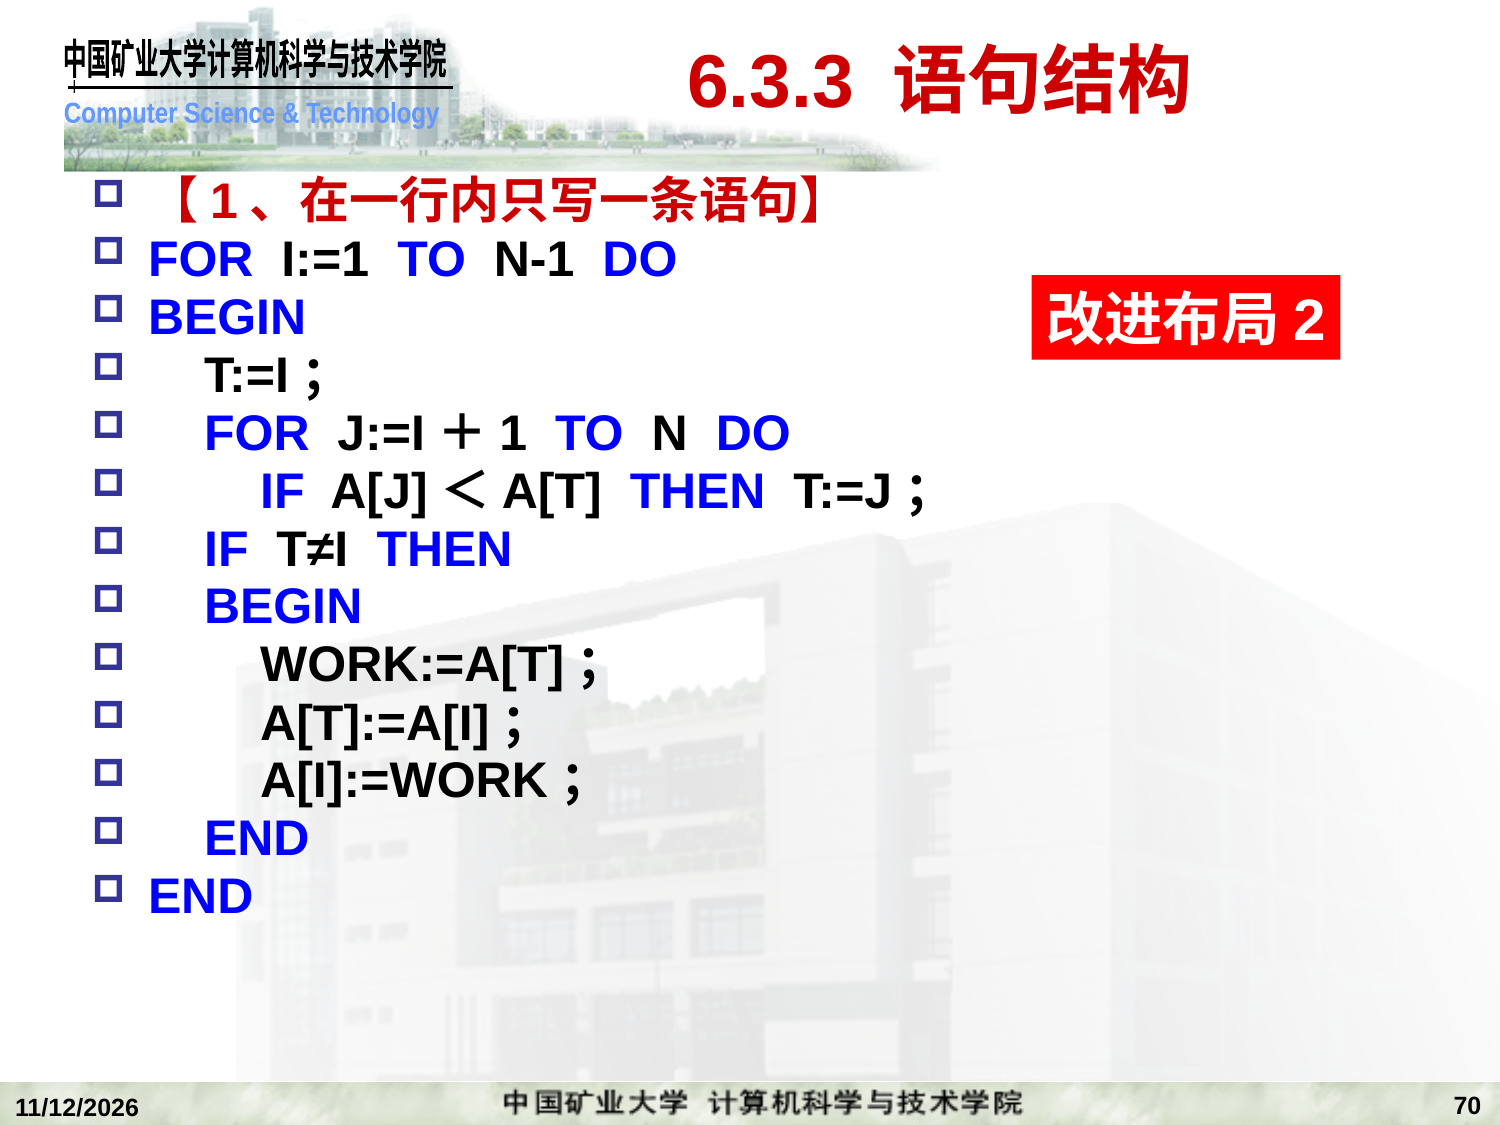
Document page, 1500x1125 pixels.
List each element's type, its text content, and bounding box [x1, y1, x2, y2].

picture [0, 1082, 1364, 1125]
text_box 改进布局2 [1031, 275, 1341, 360]
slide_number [0, 1083, 313, 1125]
list 【1、在一行内只写一条语句】 FOR I:=1 TO N-1 DO BEGIN T:=I； FOR J:=I＋1 TO N DO IF A[J]＜A[T] THEN T:=J； IF T≠I THEN BEGIN WORK:=A[T]； A[T]:=A[I]； A[I]:=WORK； END END [76, 172, 1428, 1006]
picture [64, 0, 954, 175]
slide_number 70 [1364, 1082, 1500, 1125]
picture [68, 51, 73, 59]
title 6.3.3 语句结构 [478, 14, 1402, 141]
